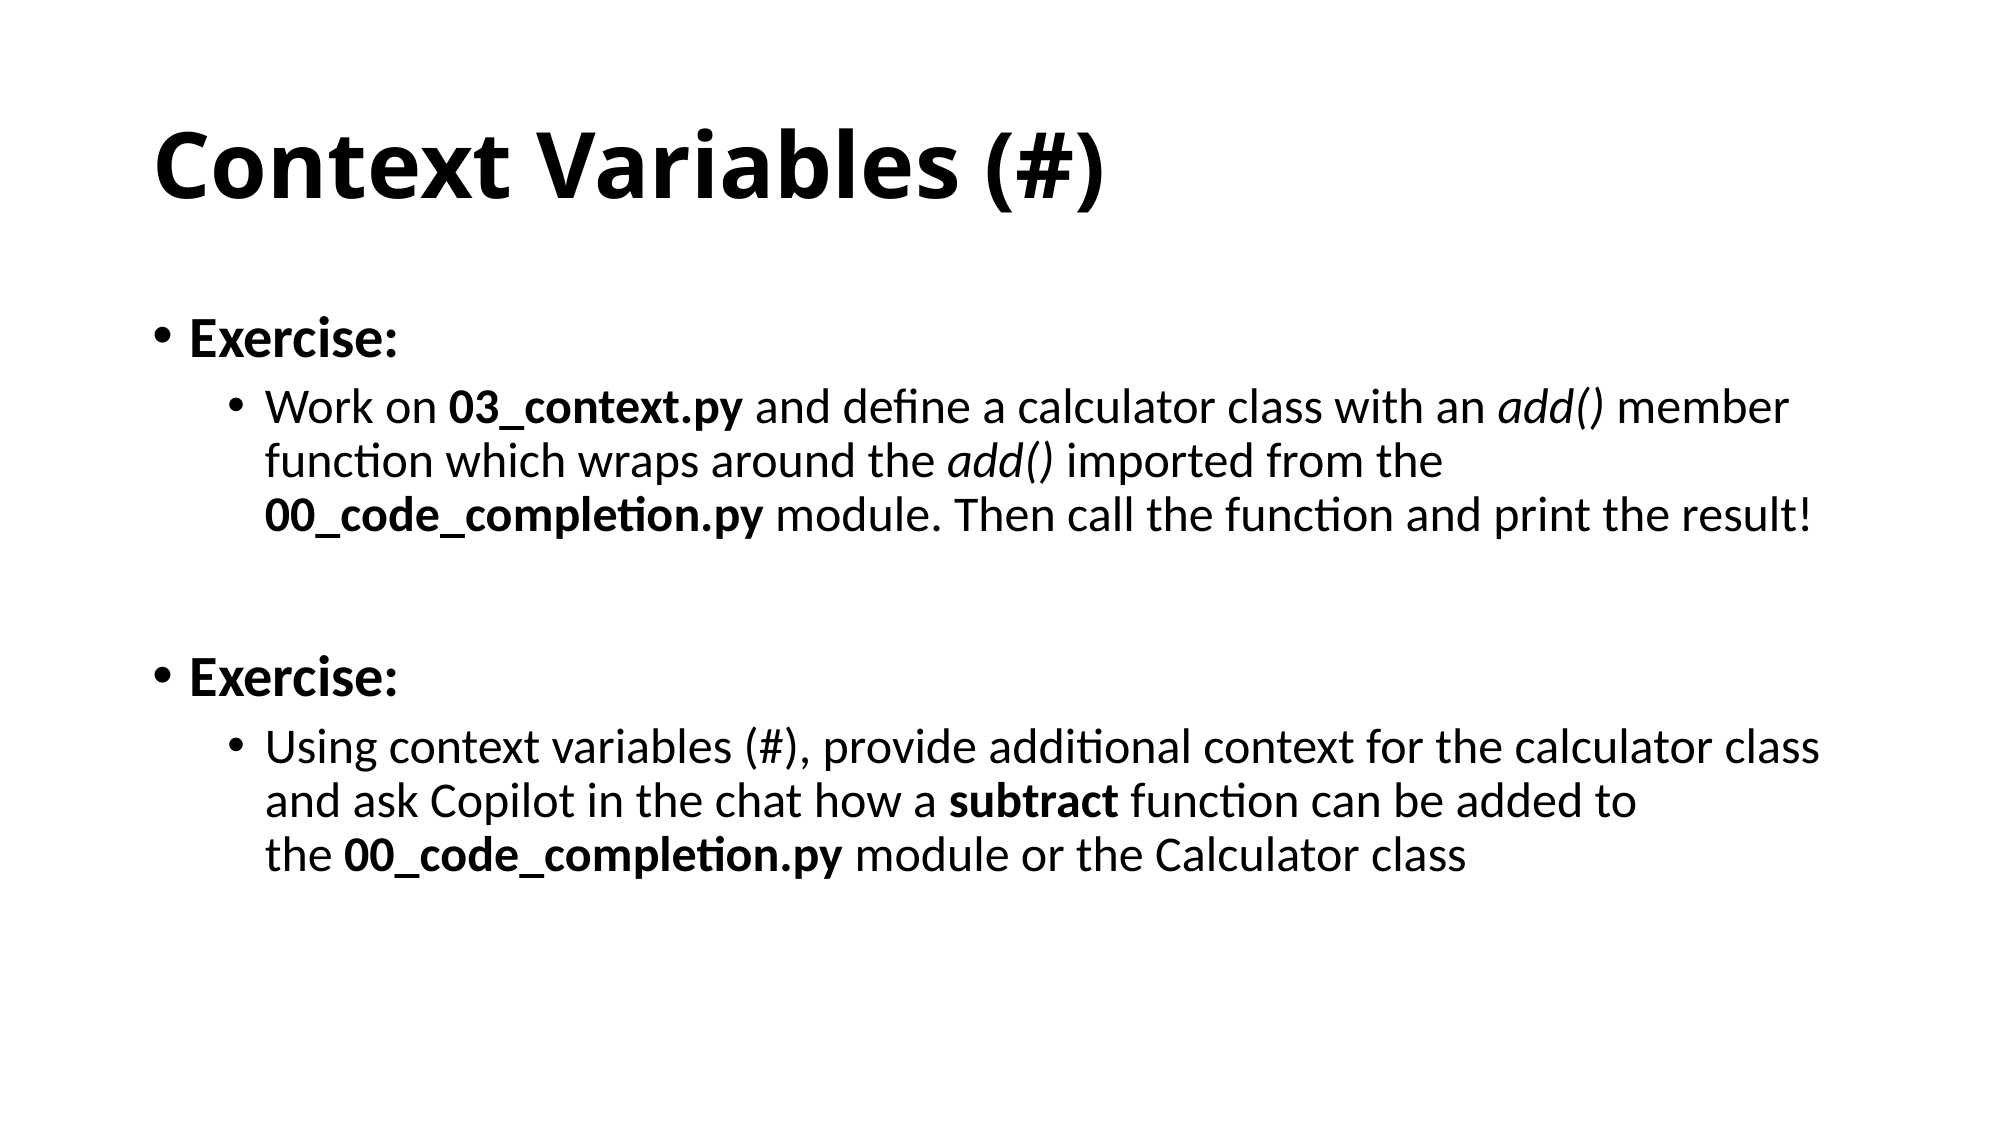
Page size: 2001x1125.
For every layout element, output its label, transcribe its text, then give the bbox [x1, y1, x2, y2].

title Context Variables (#) [137, 59, 1863, 278]
list Exercise: Work on 03_context.py and define a calculator class with an add() member function which wraps around the add() imported from the 00_code_completion.py module. Then call the function and print the result! Exercise: Using context variables (#), provide additional context for the calculator class and ask Copilot in the chat how a subtract function can be added to the 00_code_completion.py module or the Calculator class [137, 299, 1863, 1014]
